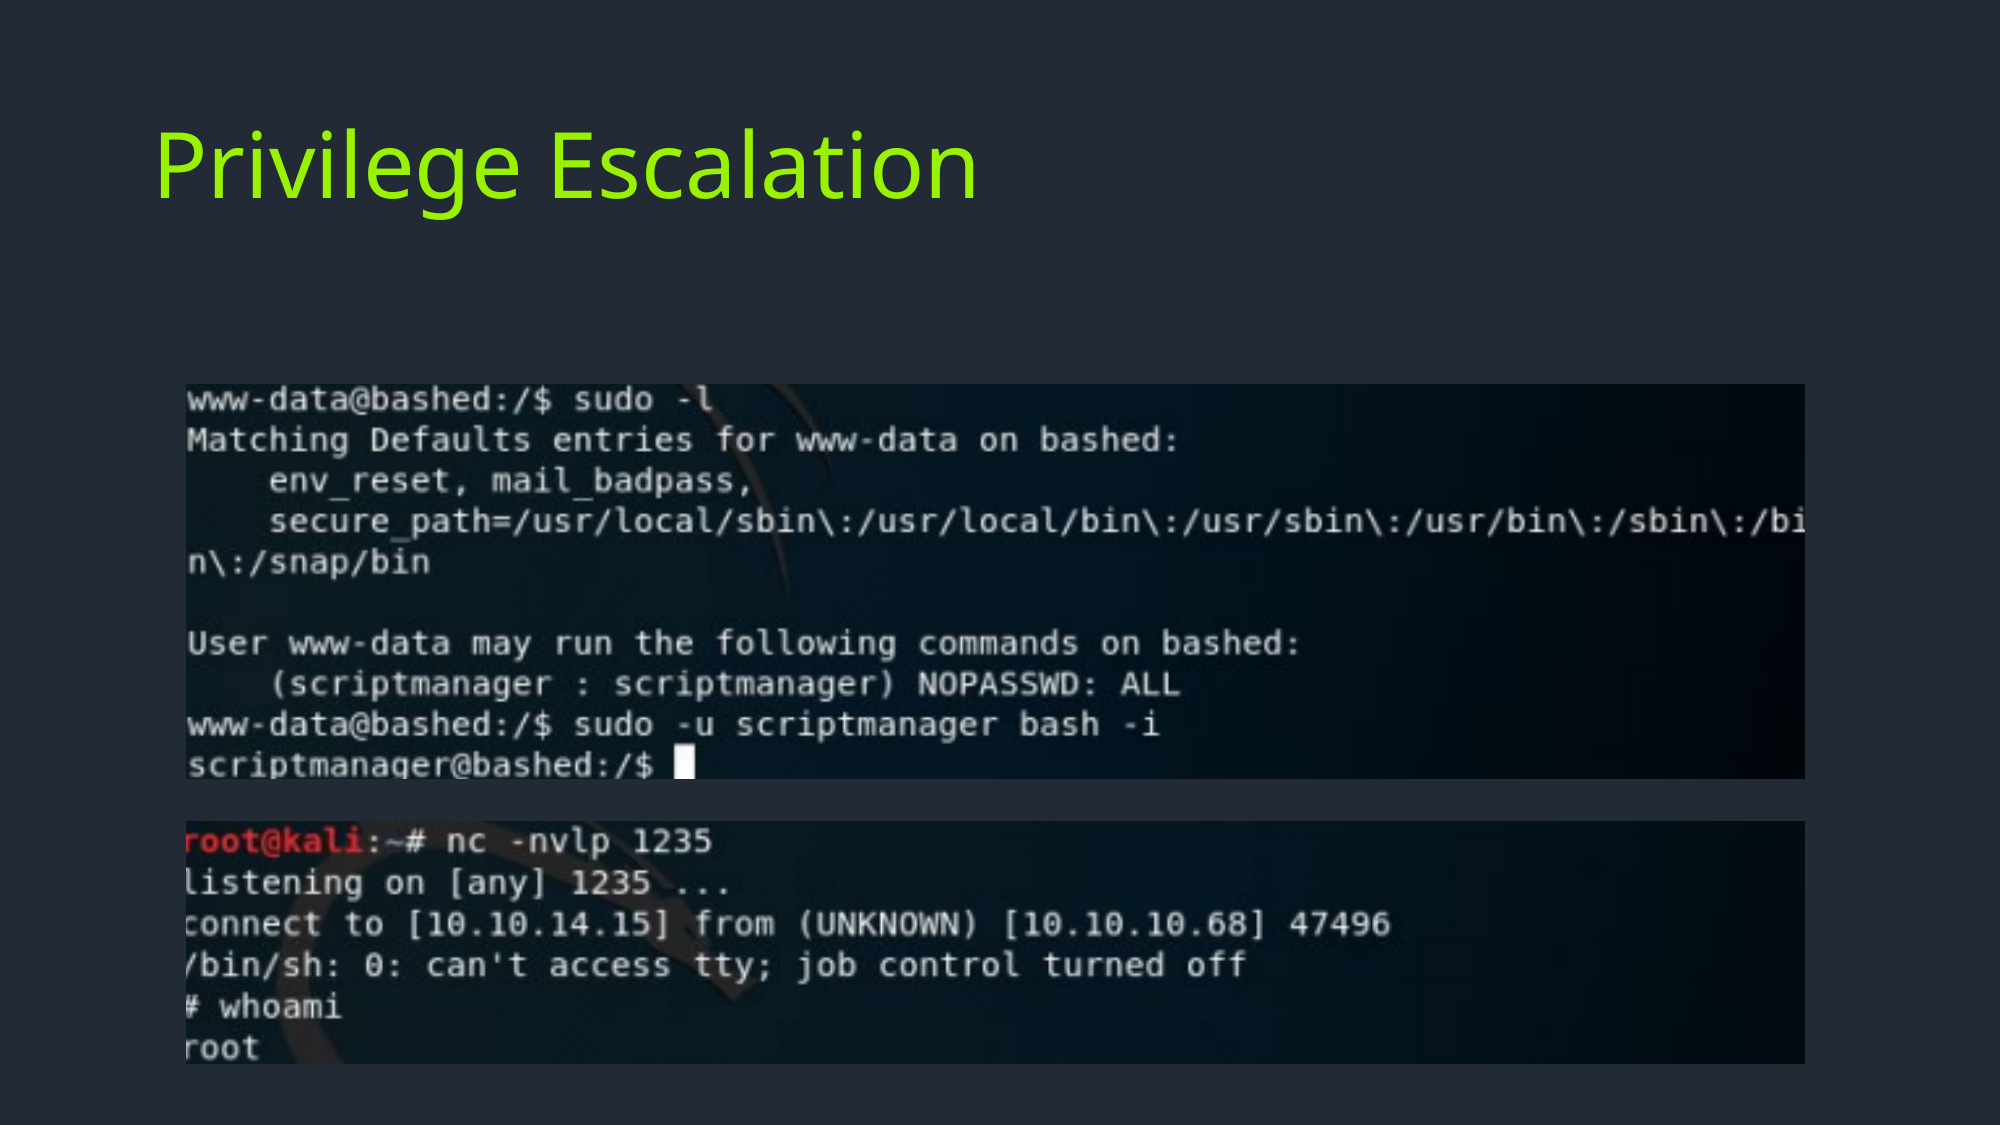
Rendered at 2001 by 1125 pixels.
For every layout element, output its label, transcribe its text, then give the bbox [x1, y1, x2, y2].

picture [185, 821, 1805, 1064]
picture [185, 384, 1805, 779]
title Privilege Escalation [137, 59, 1863, 278]
